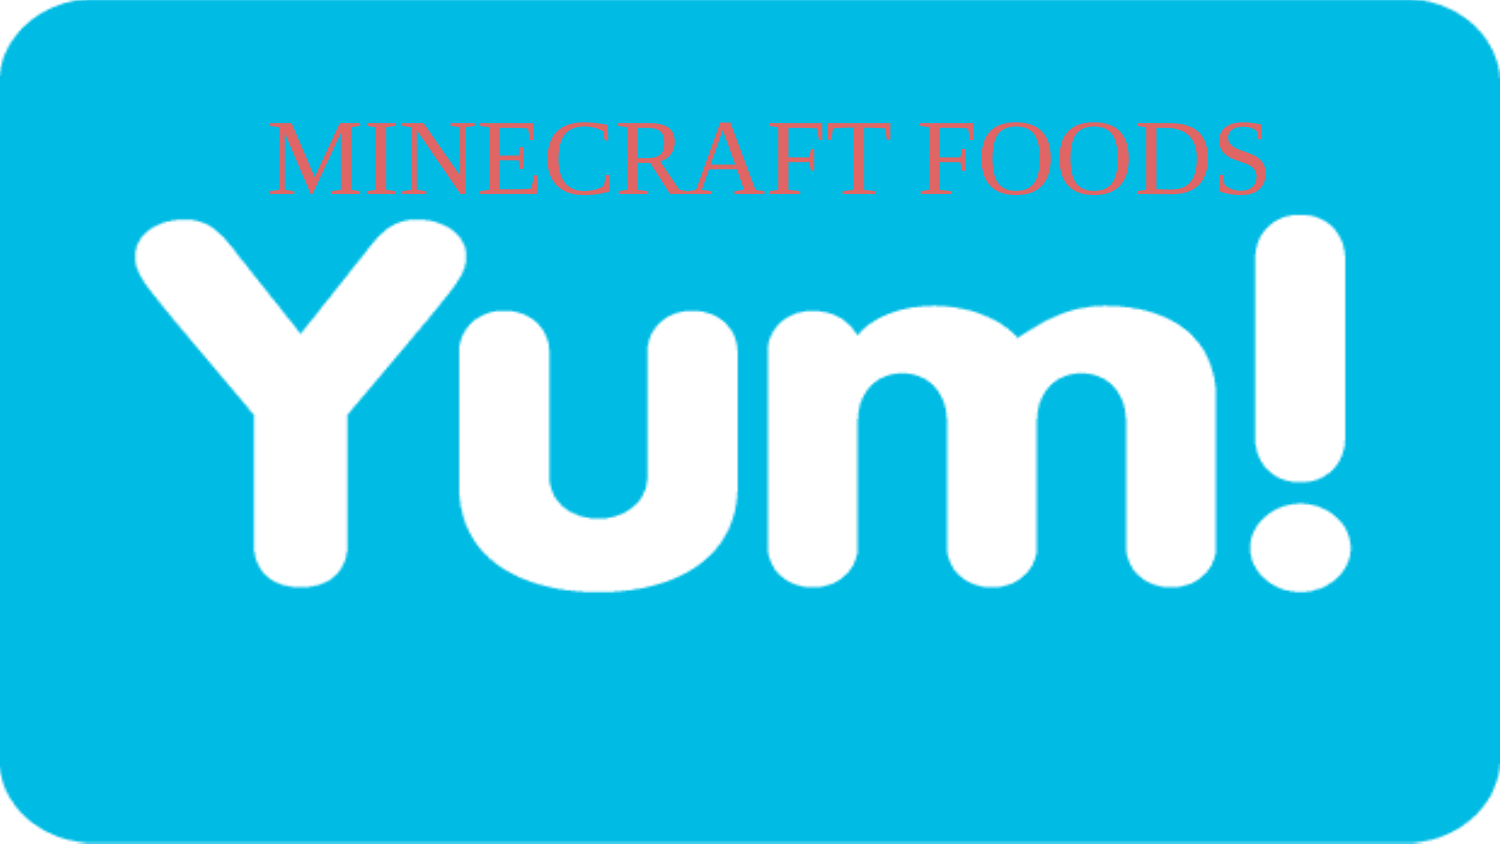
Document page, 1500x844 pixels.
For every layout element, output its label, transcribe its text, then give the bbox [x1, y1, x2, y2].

title MINECRAFT FOODS [71, 0, 1470, 231]
picture [0, 0, 1500, 844]
